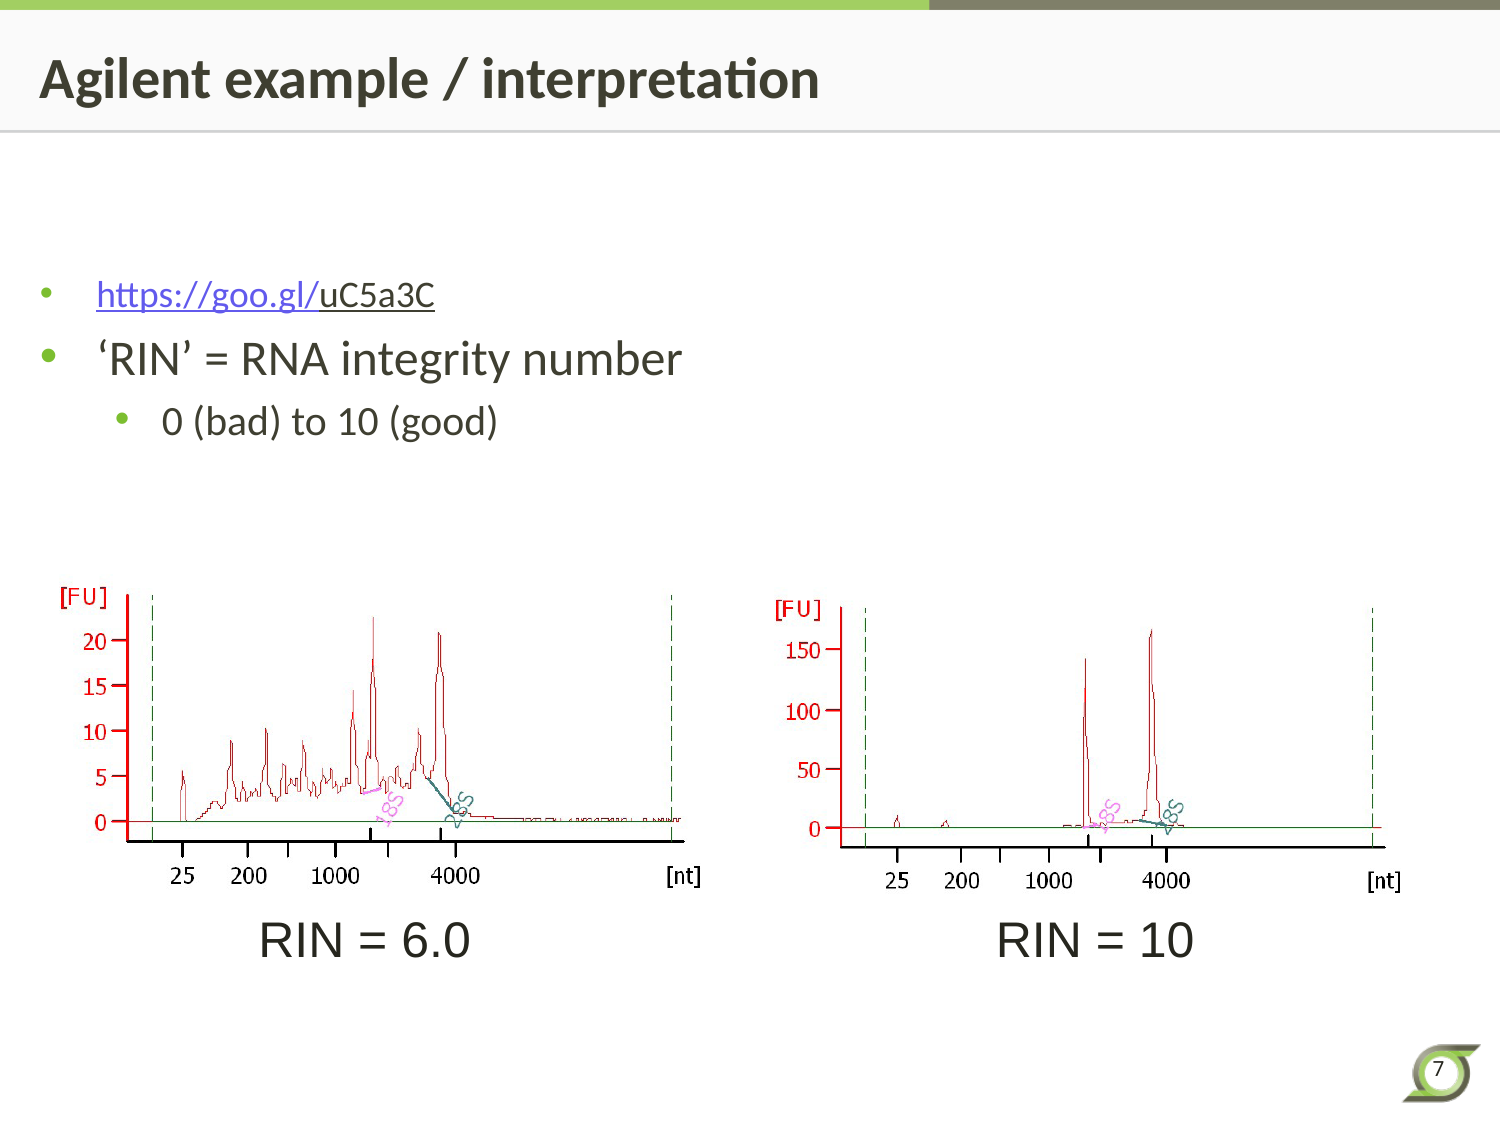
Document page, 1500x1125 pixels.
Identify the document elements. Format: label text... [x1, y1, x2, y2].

text_box RIN = 6.0 [243, 924, 487, 975]
title Agilent example / interpretation [24, 12, 1475, 138]
picture [59, 574, 713, 916]
picture [774, 587, 1413, 920]
list https://goo.gl/uC5a3C ‘RIN’ = RNA integrity number 0 (bad) to 10 (good) [24, 262, 1475, 538]
text_box RIN = 10 [981, 928, 1210, 975]
